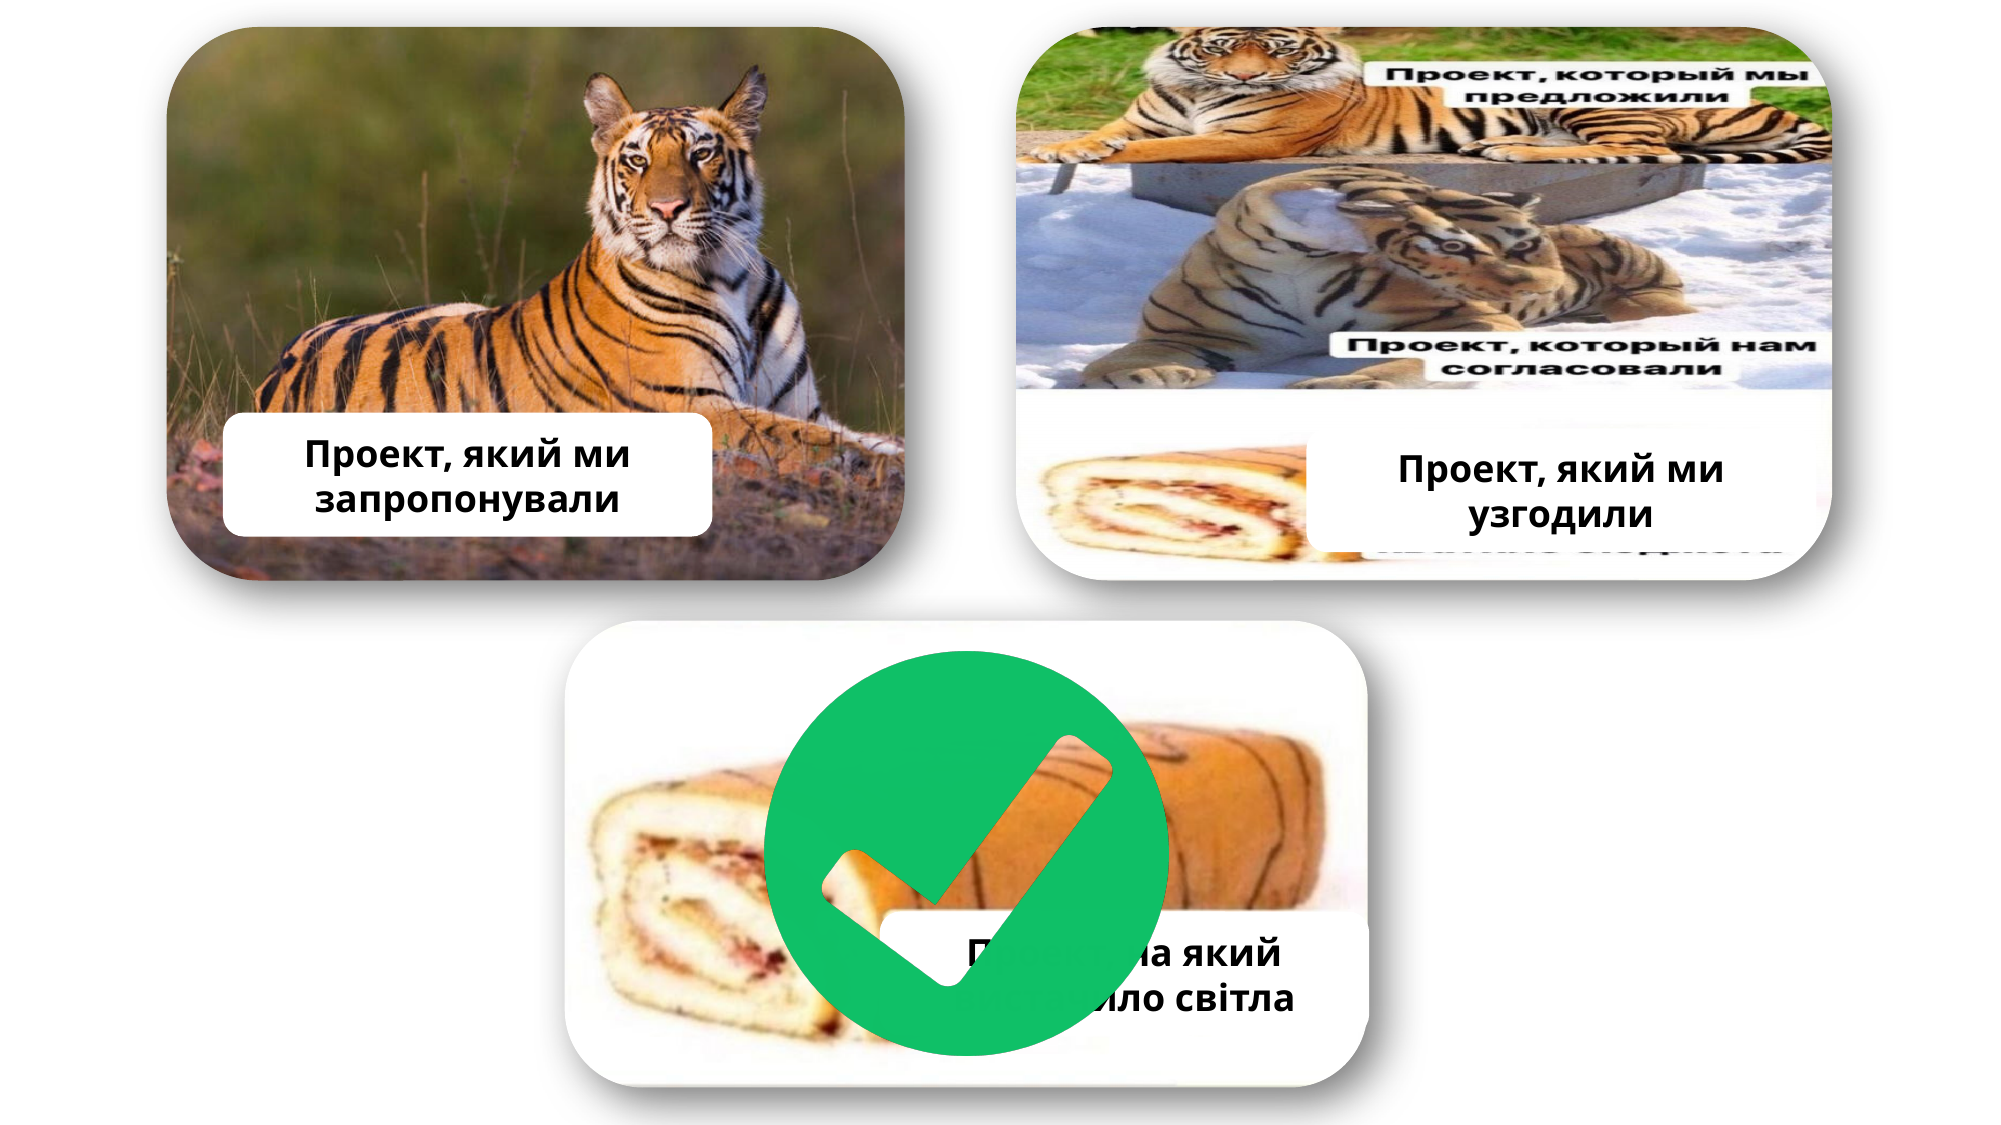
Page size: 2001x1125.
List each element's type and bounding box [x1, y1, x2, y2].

text_box [1015, 26, 1833, 581]
text_box [166, 26, 905, 581]
picture [764, 651, 1169, 1056]
text_box [564, 620, 1370, 1088]
